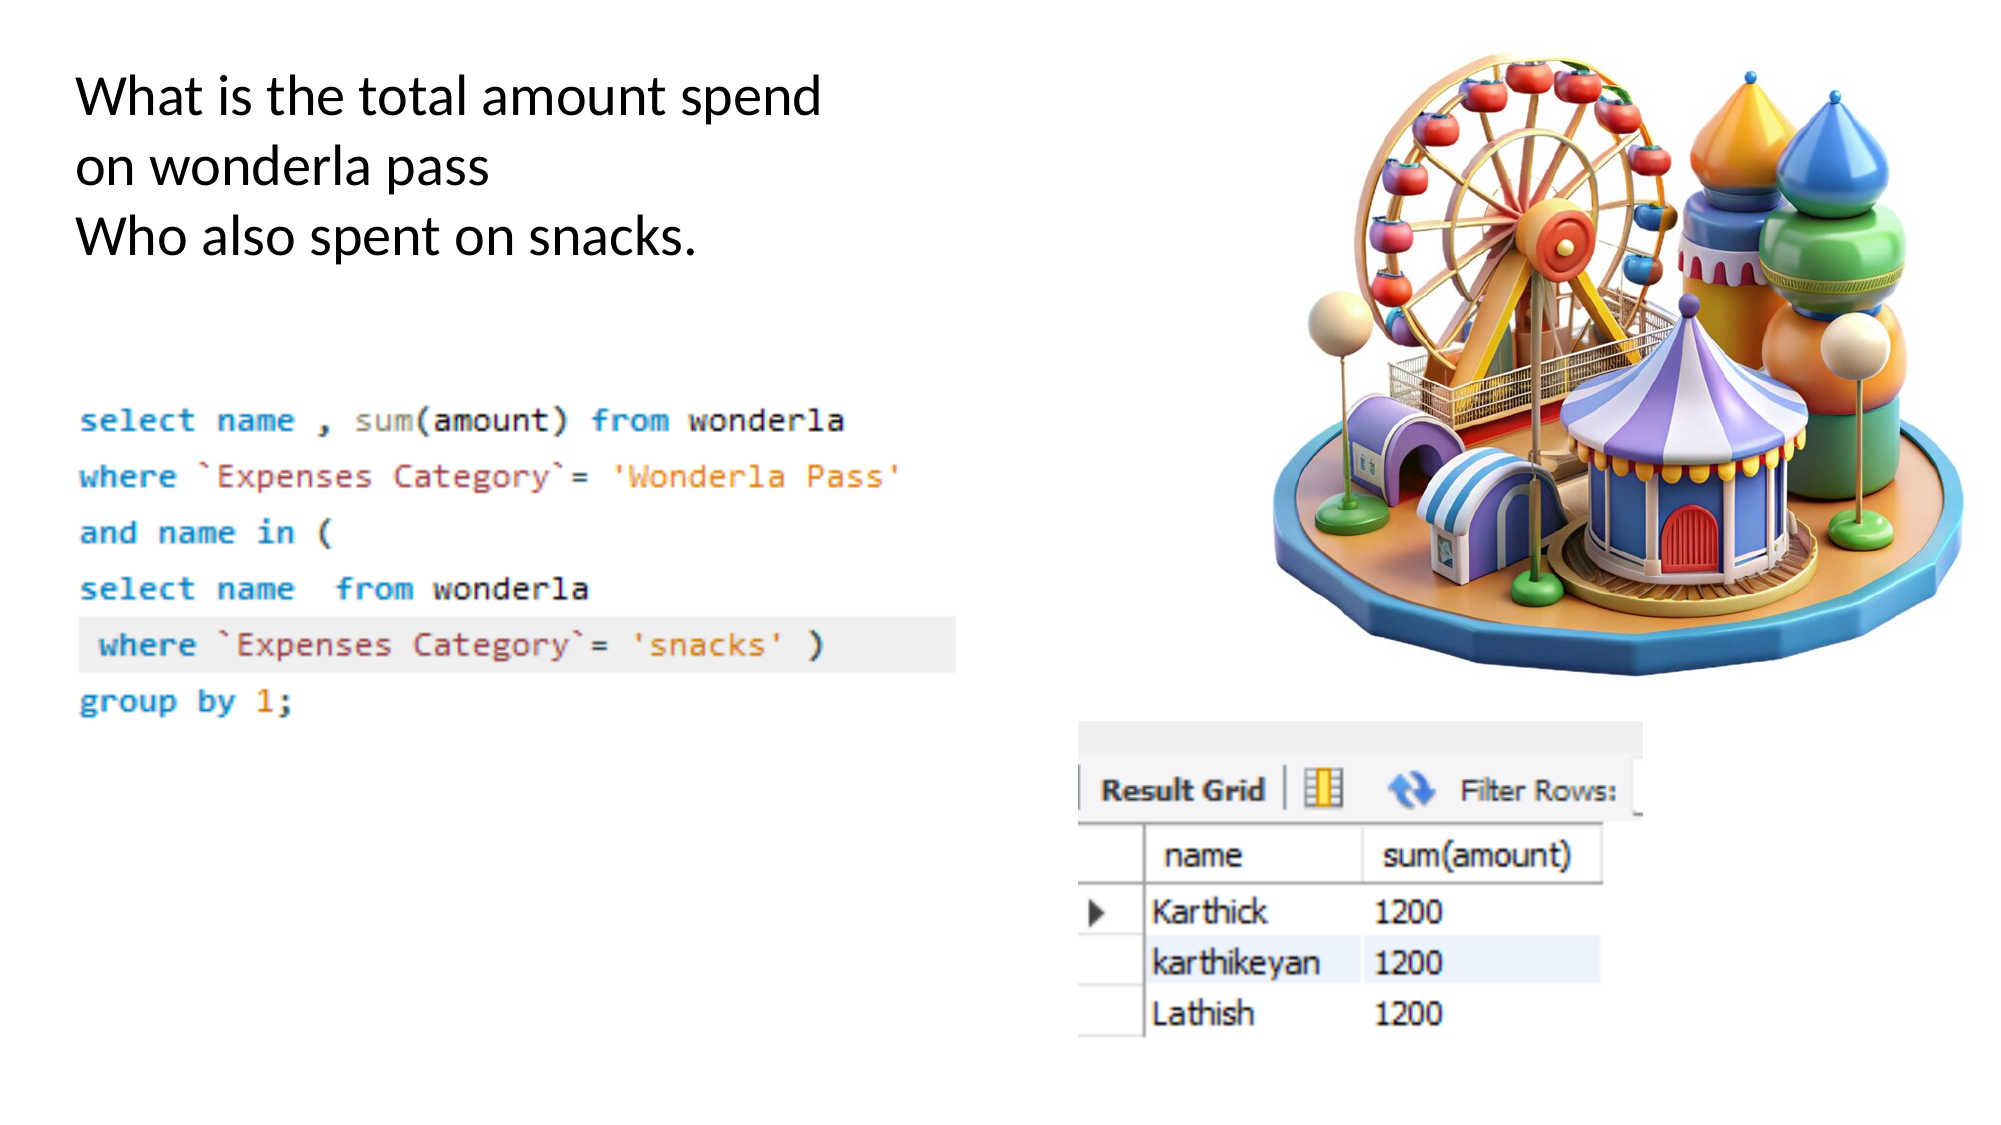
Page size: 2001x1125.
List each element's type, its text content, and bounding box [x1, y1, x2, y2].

picture [60, 359, 956, 766]
text_box What is the total amount spend on wonderla pass Who also spent on snacks. [60, 50, 859, 275]
picture [1078, 0, 1980, 1125]
